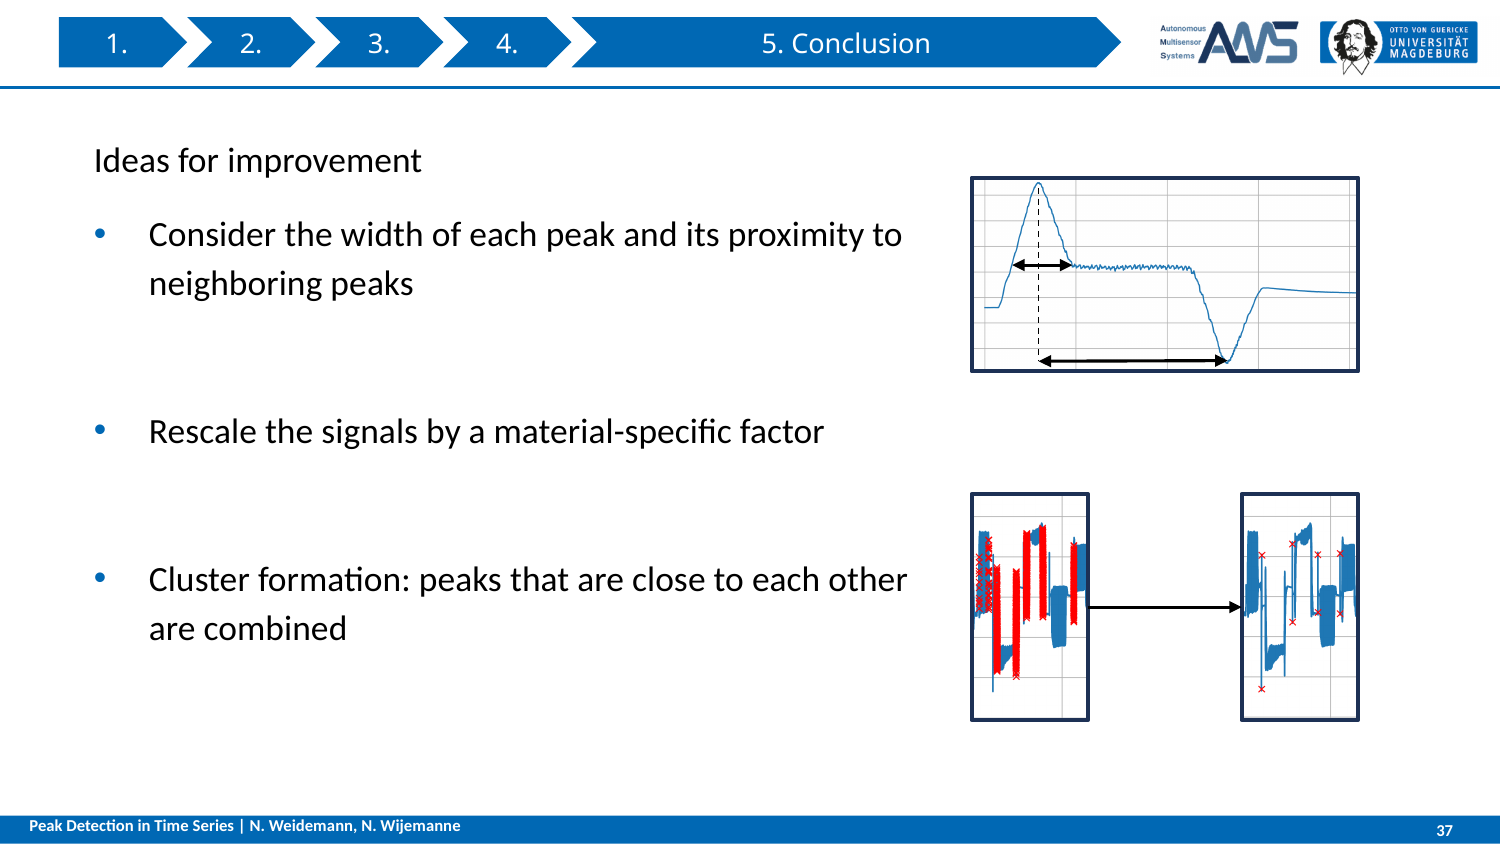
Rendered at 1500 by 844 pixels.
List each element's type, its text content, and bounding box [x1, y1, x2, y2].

picture [1150, 16, 1500, 77]
list Ideas for improvement Consider the width of each peak and its proximity to neighboring peaks Rescale the signals by a material-specific factor Cluster formation: peaks that are close to each other are combined [59, 123, 1441, 721]
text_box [58, 16, 1122, 68]
slide_number 37 [1312, 815, 1454, 844]
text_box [971, 493, 1089, 721]
text_box Peak Detection in Time Series | N. Weidemann, N. Wijemanne [14, 804, 666, 844]
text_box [971, 177, 1359, 372]
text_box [1241, 493, 1359, 721]
